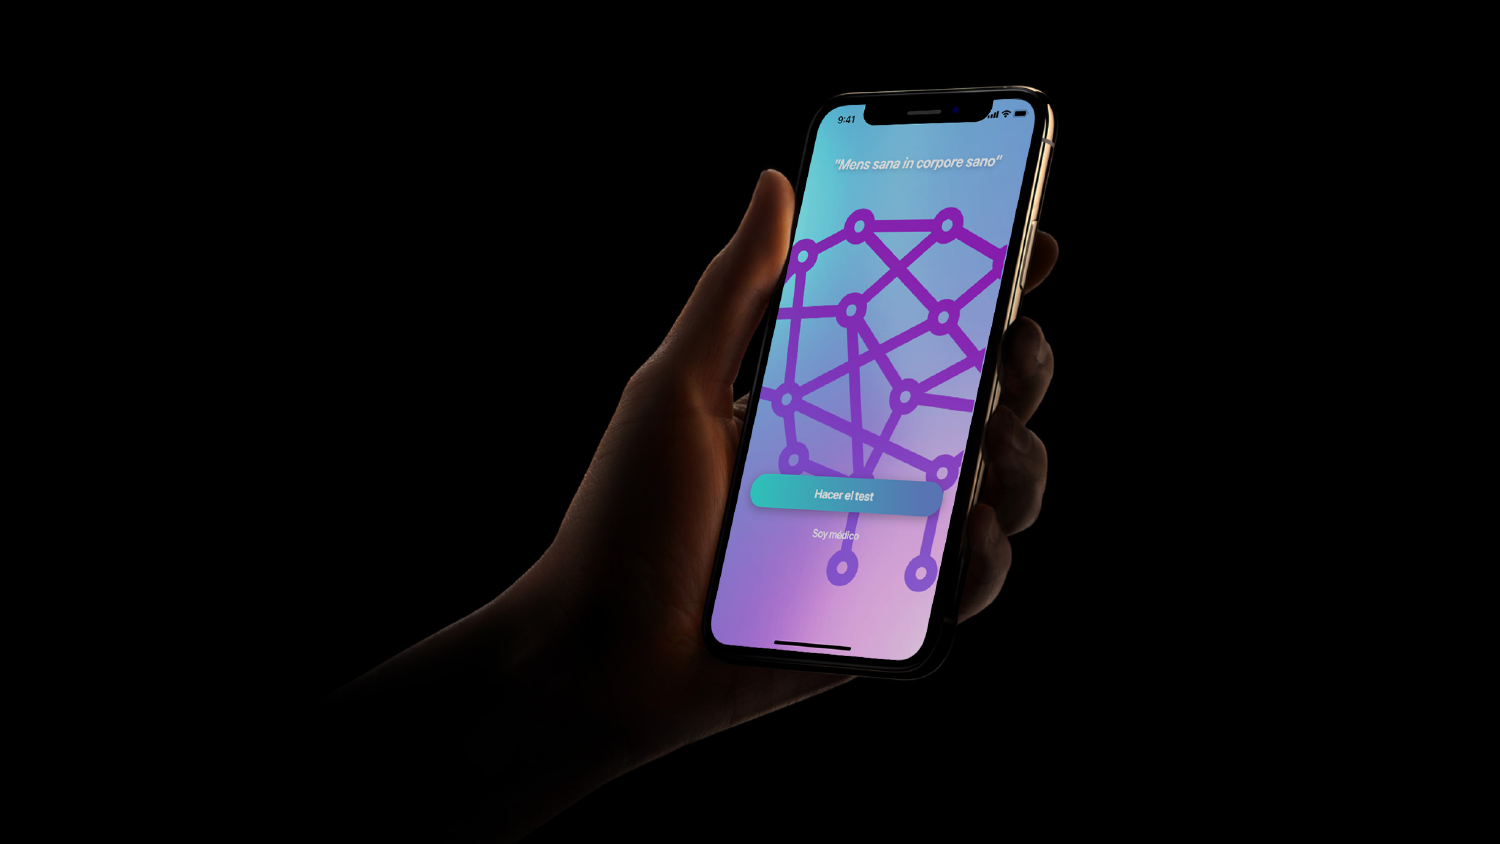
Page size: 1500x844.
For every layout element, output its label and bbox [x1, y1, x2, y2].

picture [124, 29, 1301, 844]
